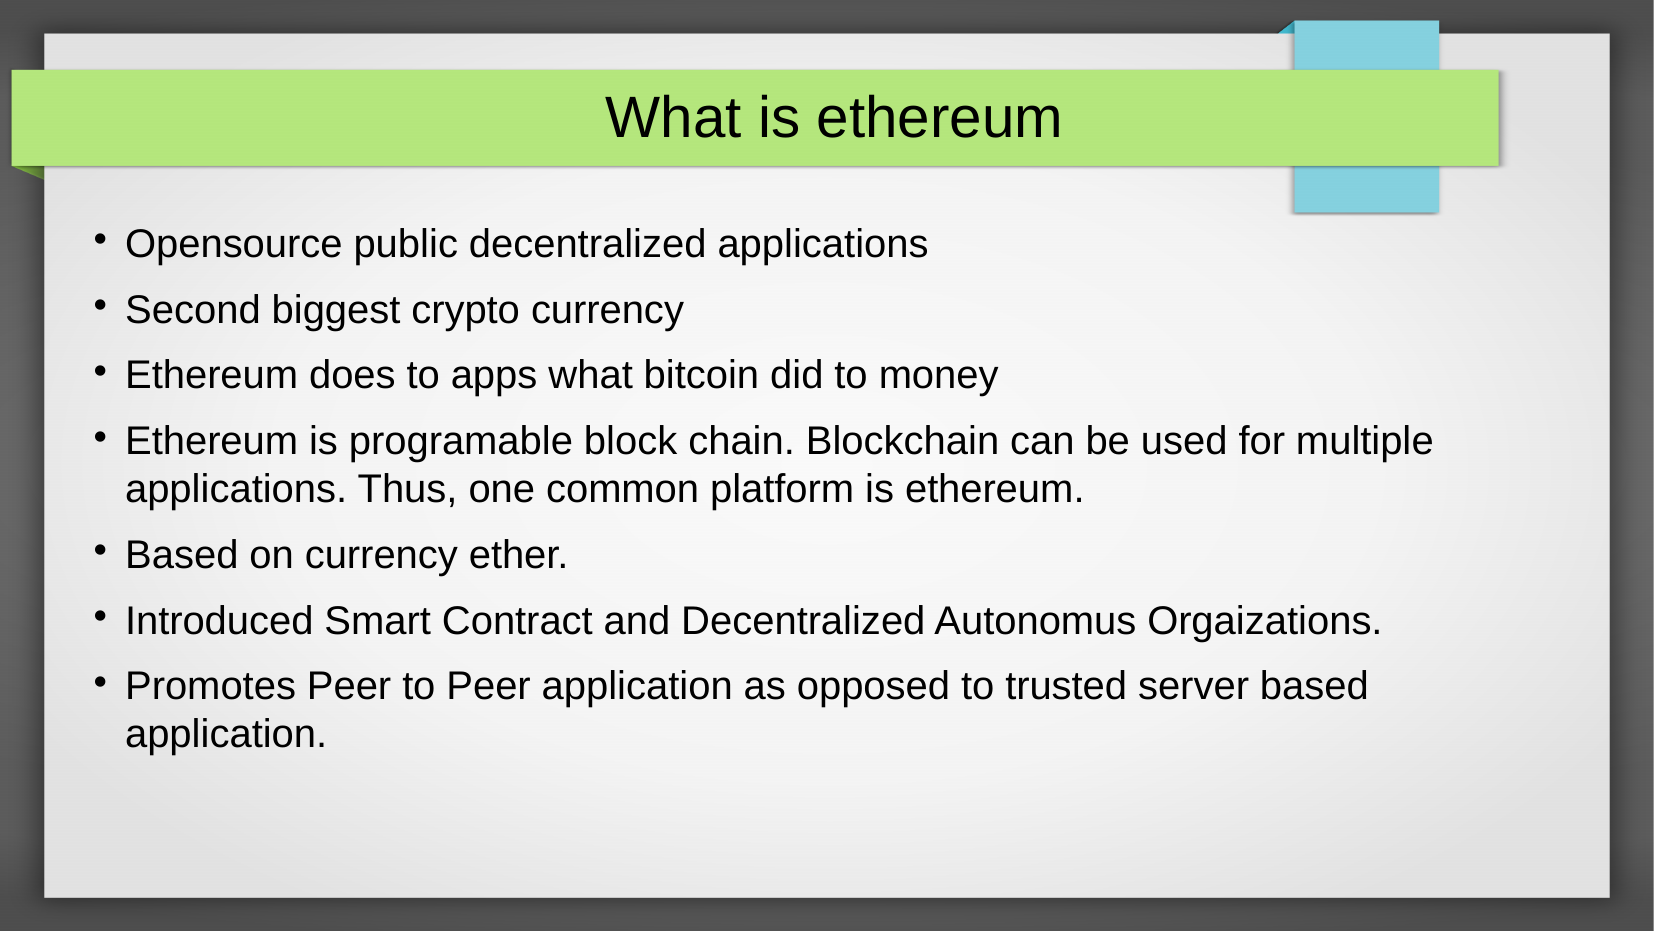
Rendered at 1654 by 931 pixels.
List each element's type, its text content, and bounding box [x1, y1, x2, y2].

picture [0, 0, 1654, 931]
text_box Opensource public decentralized applications Second biggest crypto currency Ethereum does to apps what bitcoin did to money Ethereum is programable block chain. Blockchain can be used for multiple applications. Thus, one common platform is ethereum. Based on currency ether. Introduced Smart Contract and Decentralized Autonomus Orgaizations. Promotes Peer to Peer application as opposed to trusted server based application. [82, 217, 1571, 757]
text_box What is ethereum [82, 37, 1571, 192]
